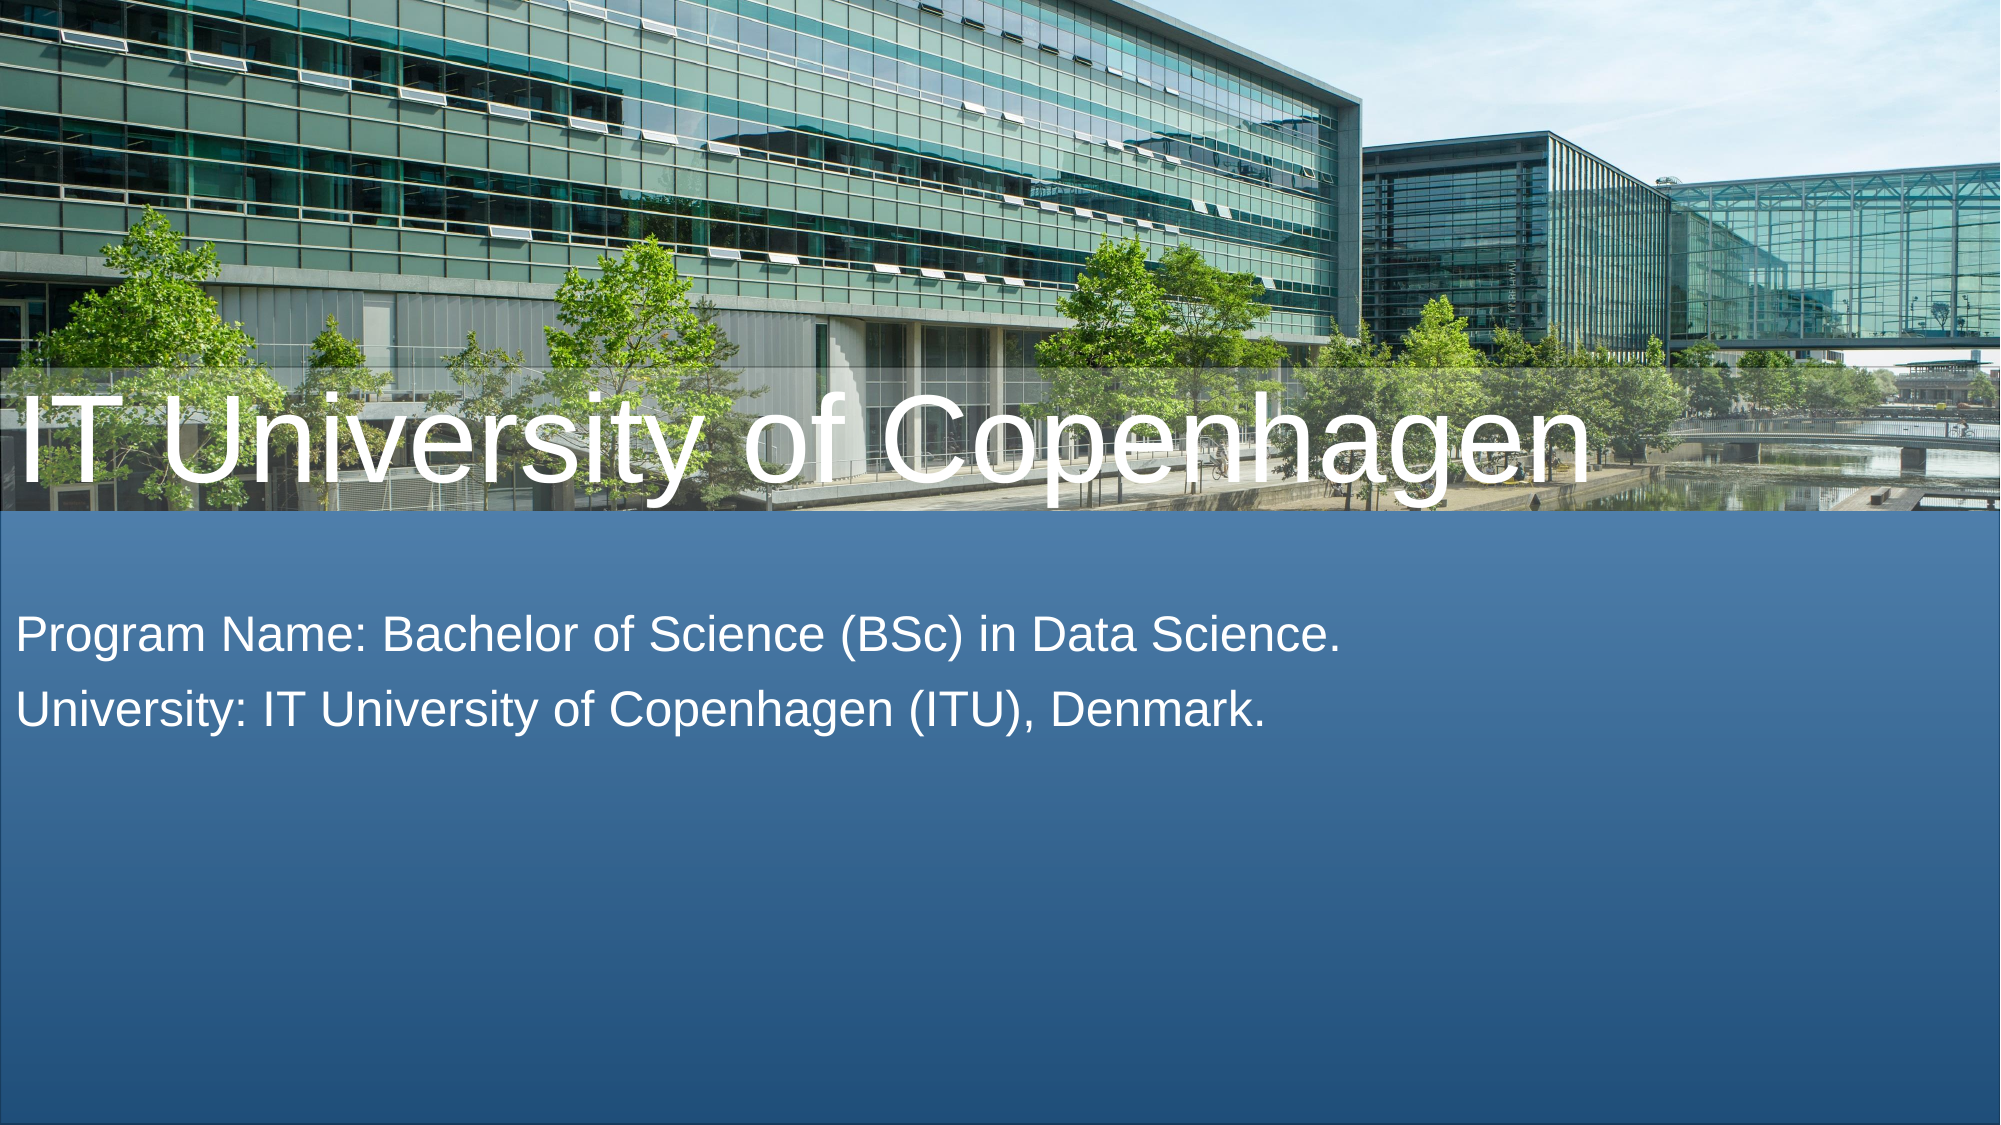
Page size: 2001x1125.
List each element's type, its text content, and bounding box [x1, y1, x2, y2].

picture [0, 0, 2000, 511]
title IT University of Copenhagen [0, 520, 2000, 1125]
subtitle Program Name: Bachelor of Science (BSc) in Data Science. University: IT University of Copenhagen (ITU), Denmark. [0, 600, 1921, 1124]
